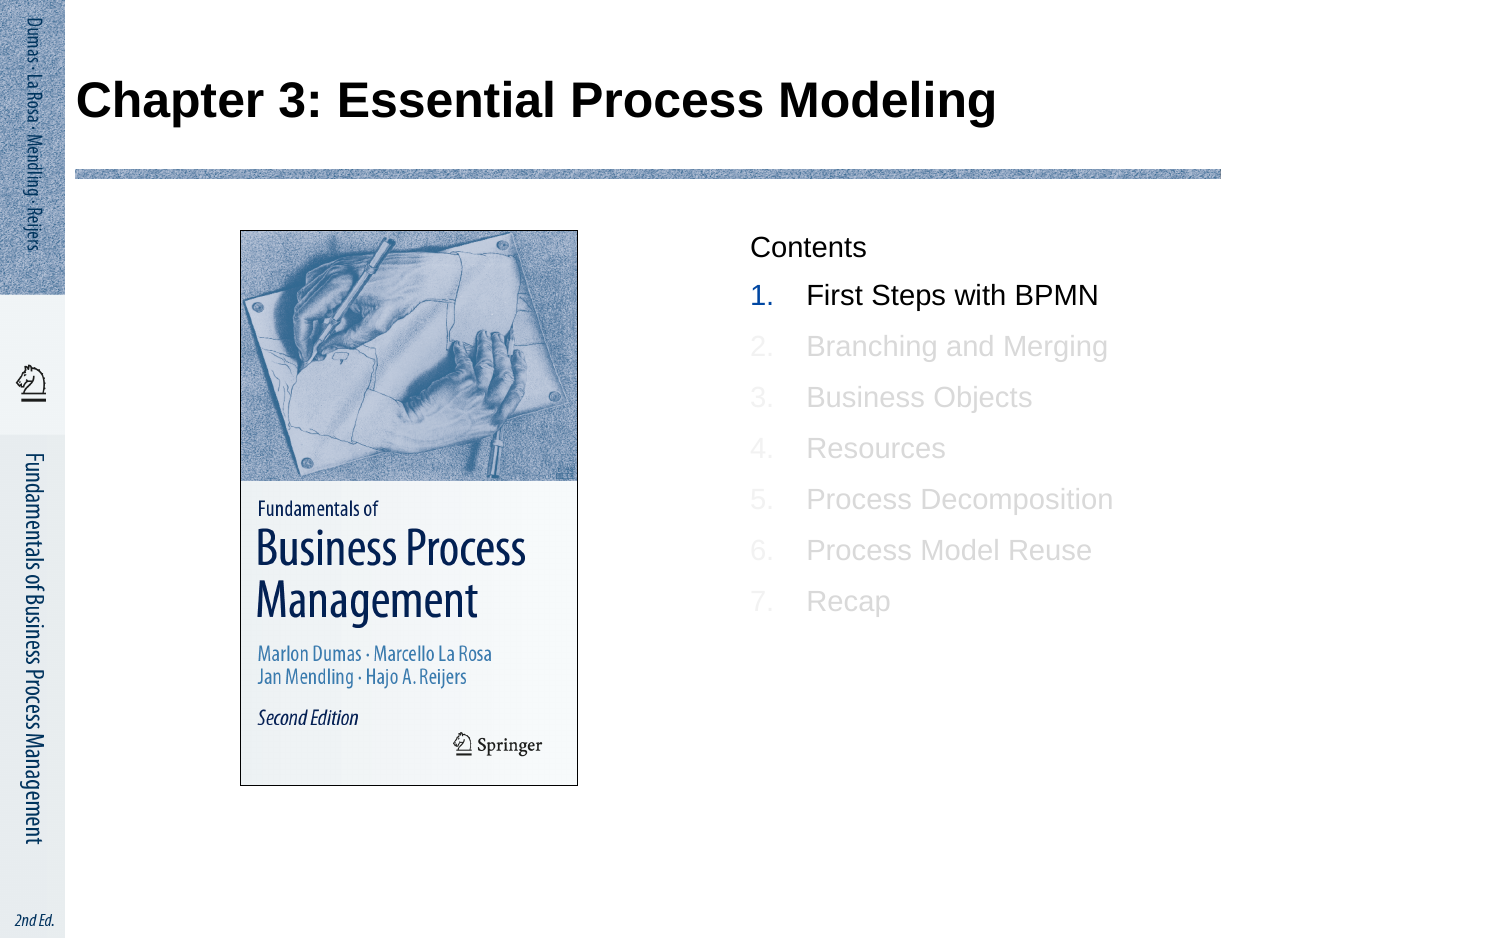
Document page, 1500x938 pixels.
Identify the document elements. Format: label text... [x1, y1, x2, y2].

picture [240, 229, 578, 786]
picture [0, 0, 65, 938]
title Chapter 3: Essential Process Modeling [75, 22, 1198, 172]
picture [75, 169, 1221, 179]
list Contents First Steps with BPMN Branching and Merging Business Objects Resources Process Decomposition Process Model Reuse Recap [750, 220, 1424, 854]
